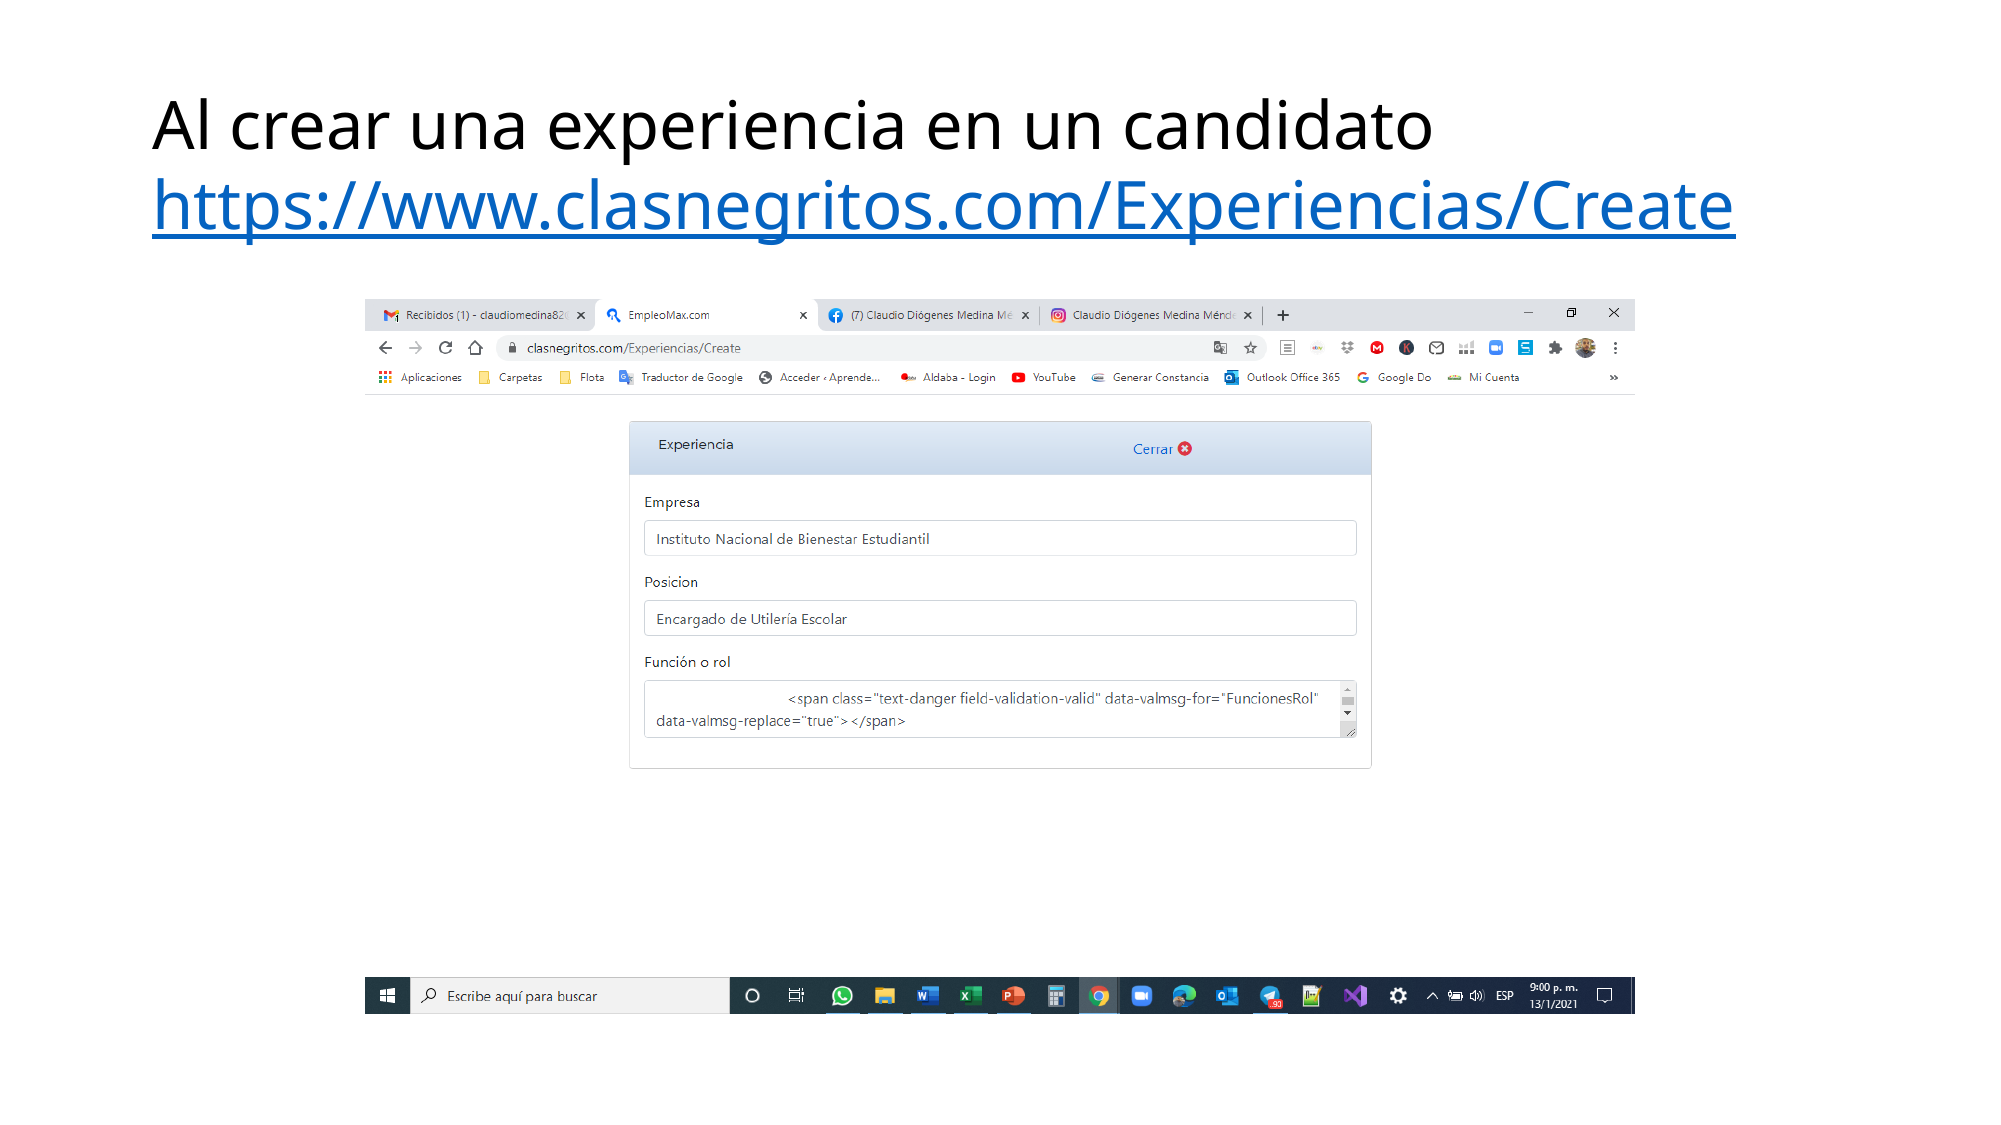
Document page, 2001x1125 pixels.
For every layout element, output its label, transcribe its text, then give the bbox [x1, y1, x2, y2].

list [365, 299, 1635, 1014]
title Al crear una experiencia en un candidato https://www.clasnegritos.com/Experiencias/Create [137, 59, 1863, 278]
